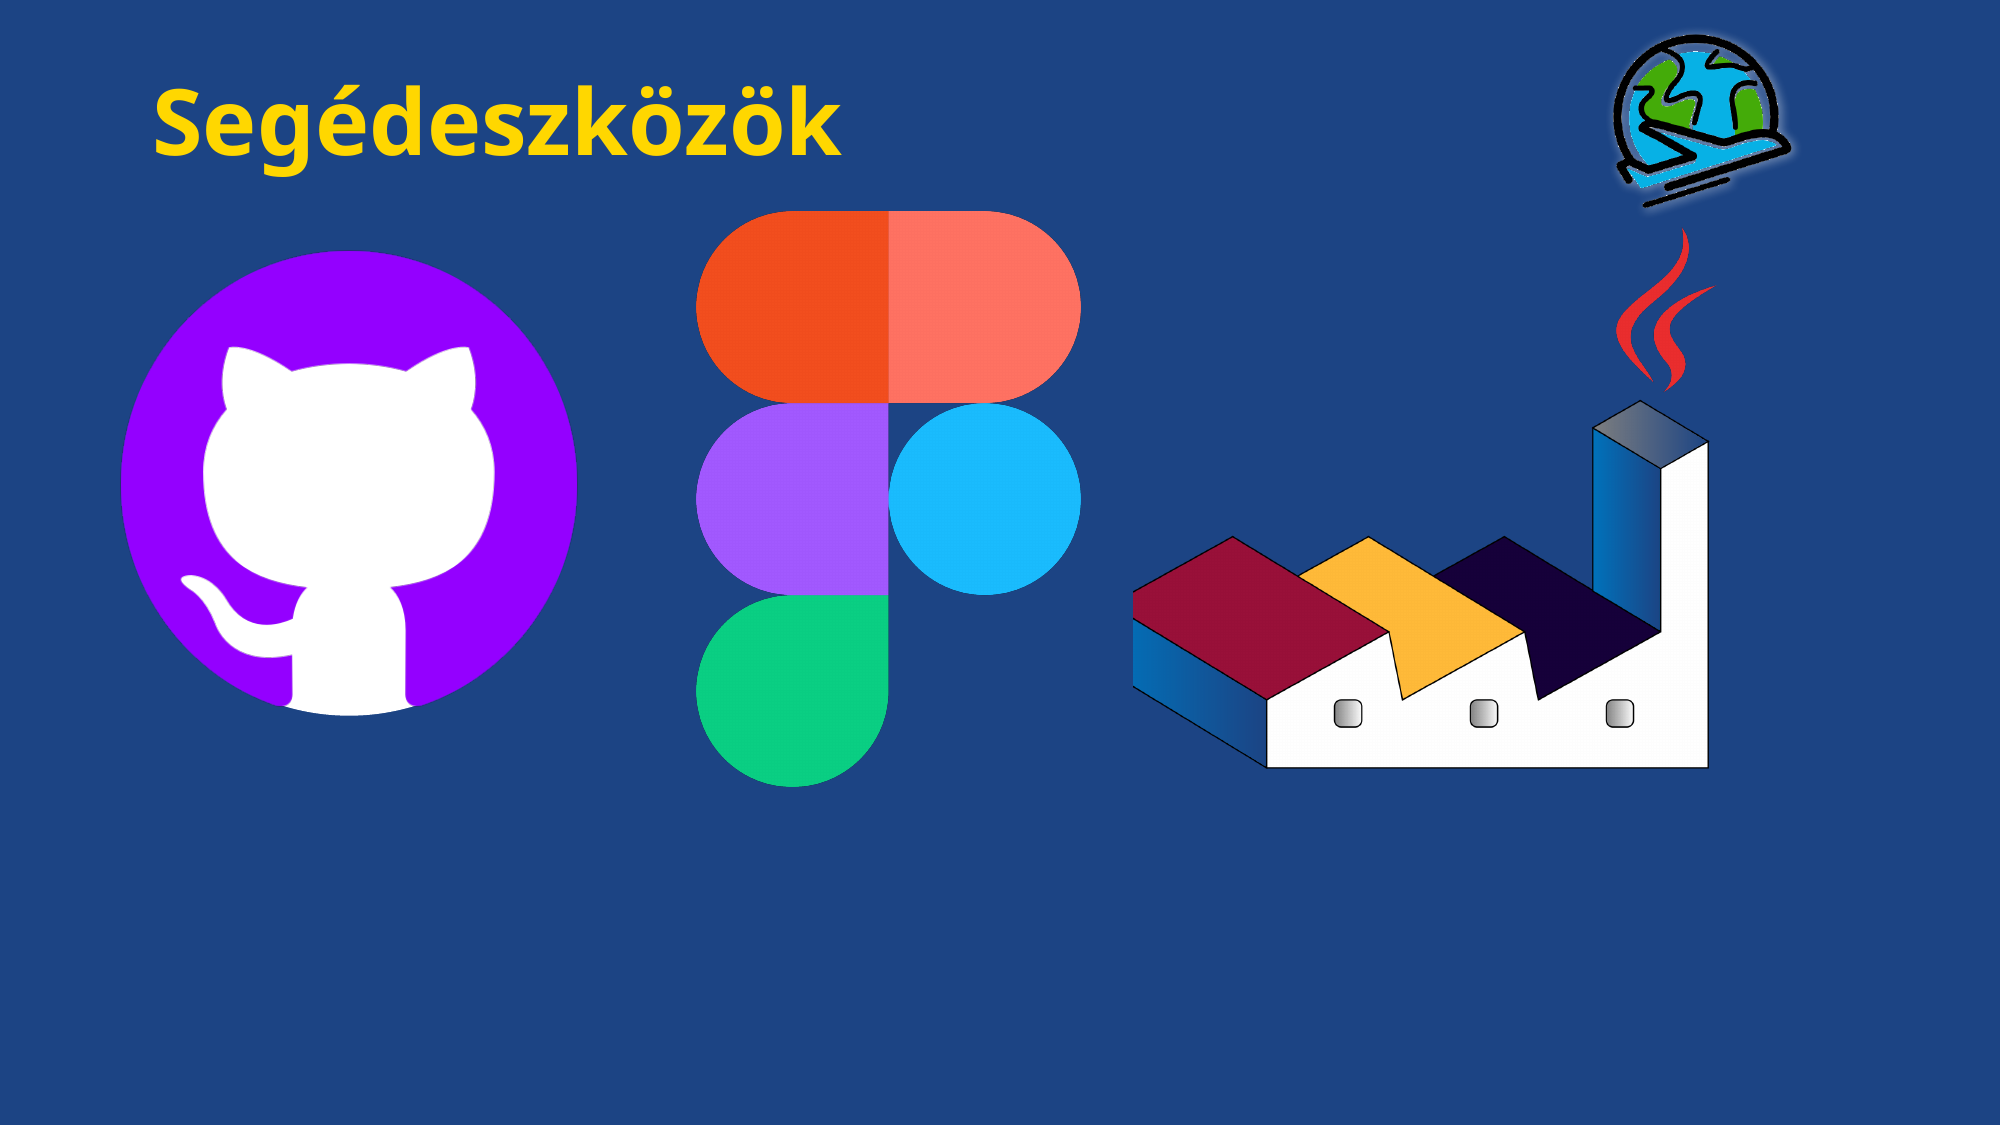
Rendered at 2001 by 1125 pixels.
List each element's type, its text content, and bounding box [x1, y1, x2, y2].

picture [1133, 227, 2000, 771]
picture [696, 211, 1081, 787]
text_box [88, 218, 610, 739]
picture [1609, 29, 1793, 212]
title Segédeszközök [137, 17, 1863, 235]
